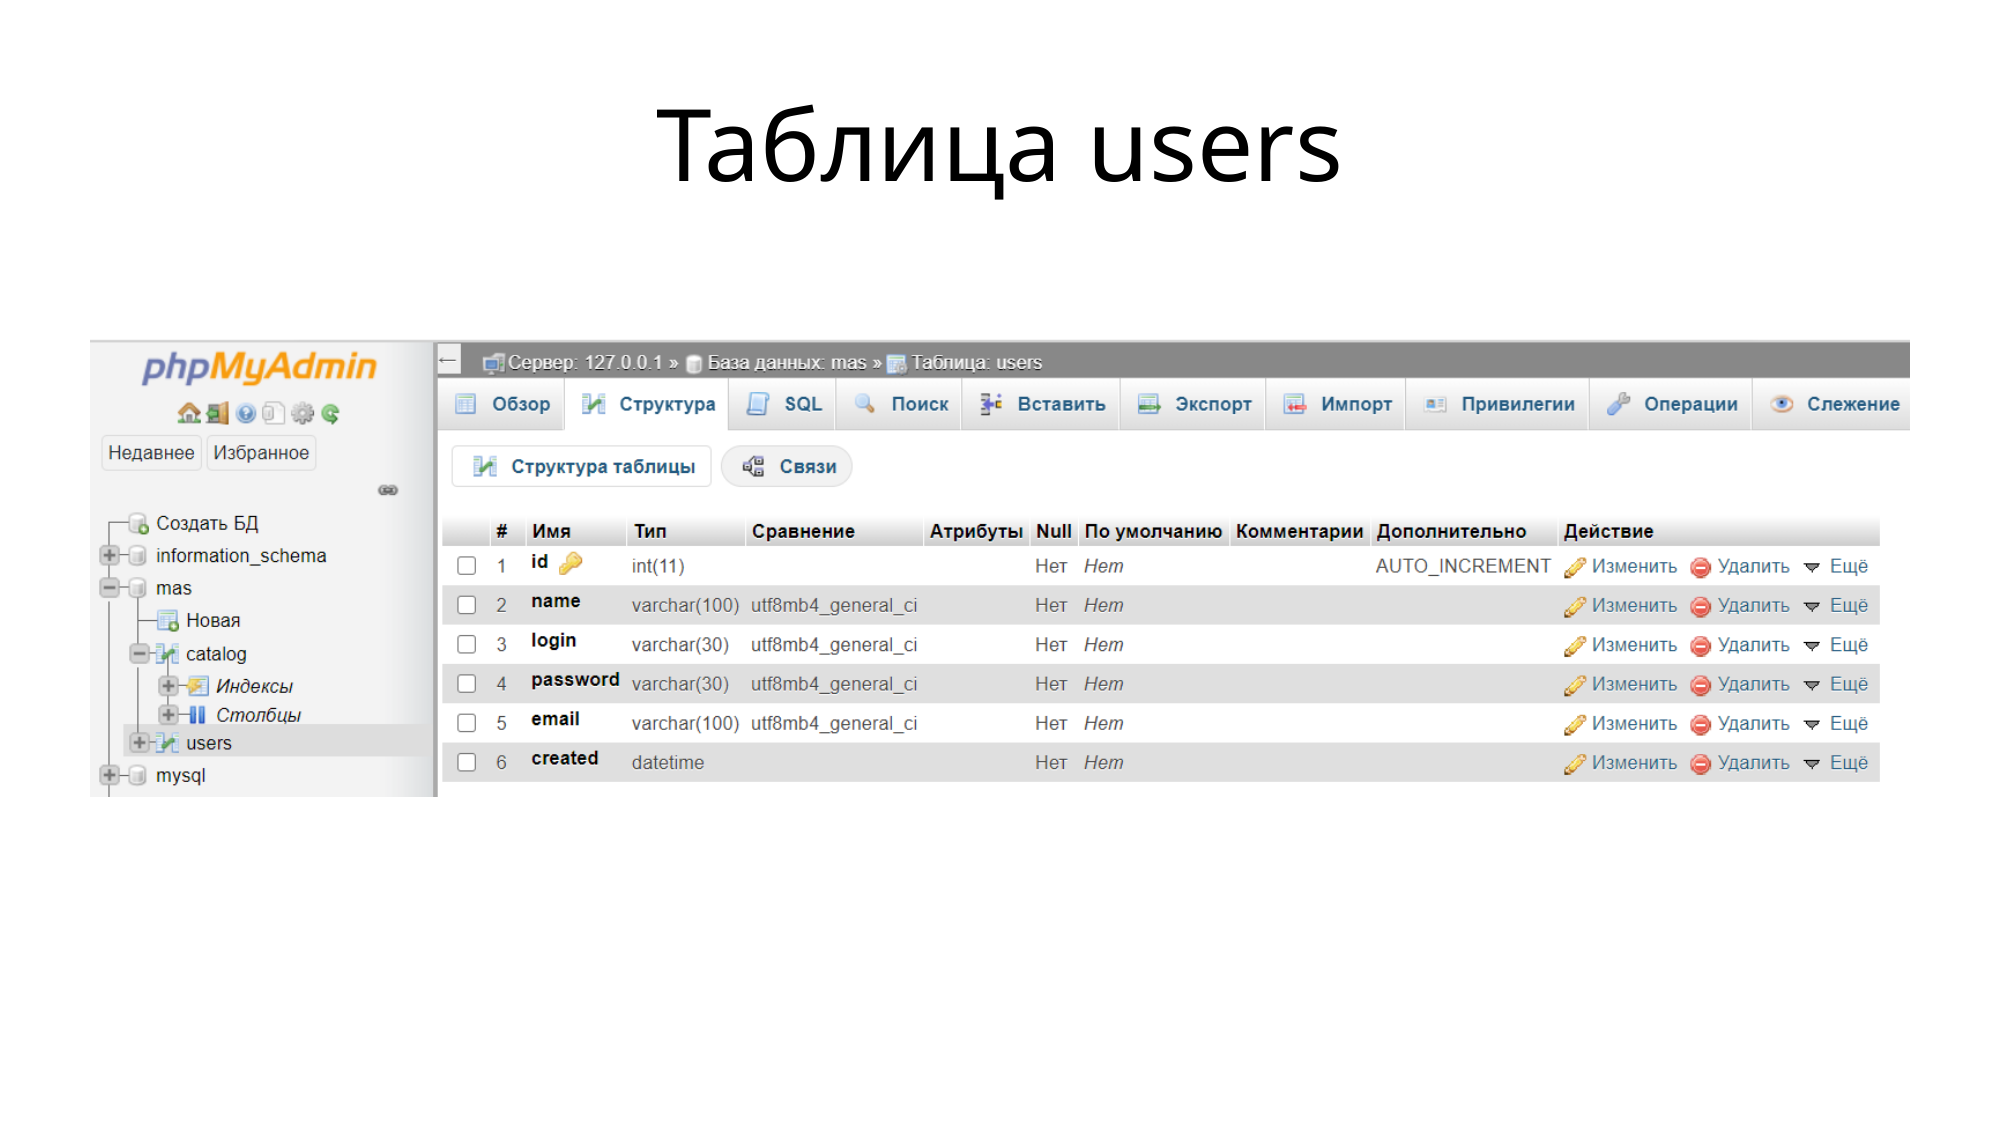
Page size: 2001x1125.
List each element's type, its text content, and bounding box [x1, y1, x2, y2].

text_box Таблица users [0, 88, 2000, 239]
picture [89, 339, 1910, 797]
